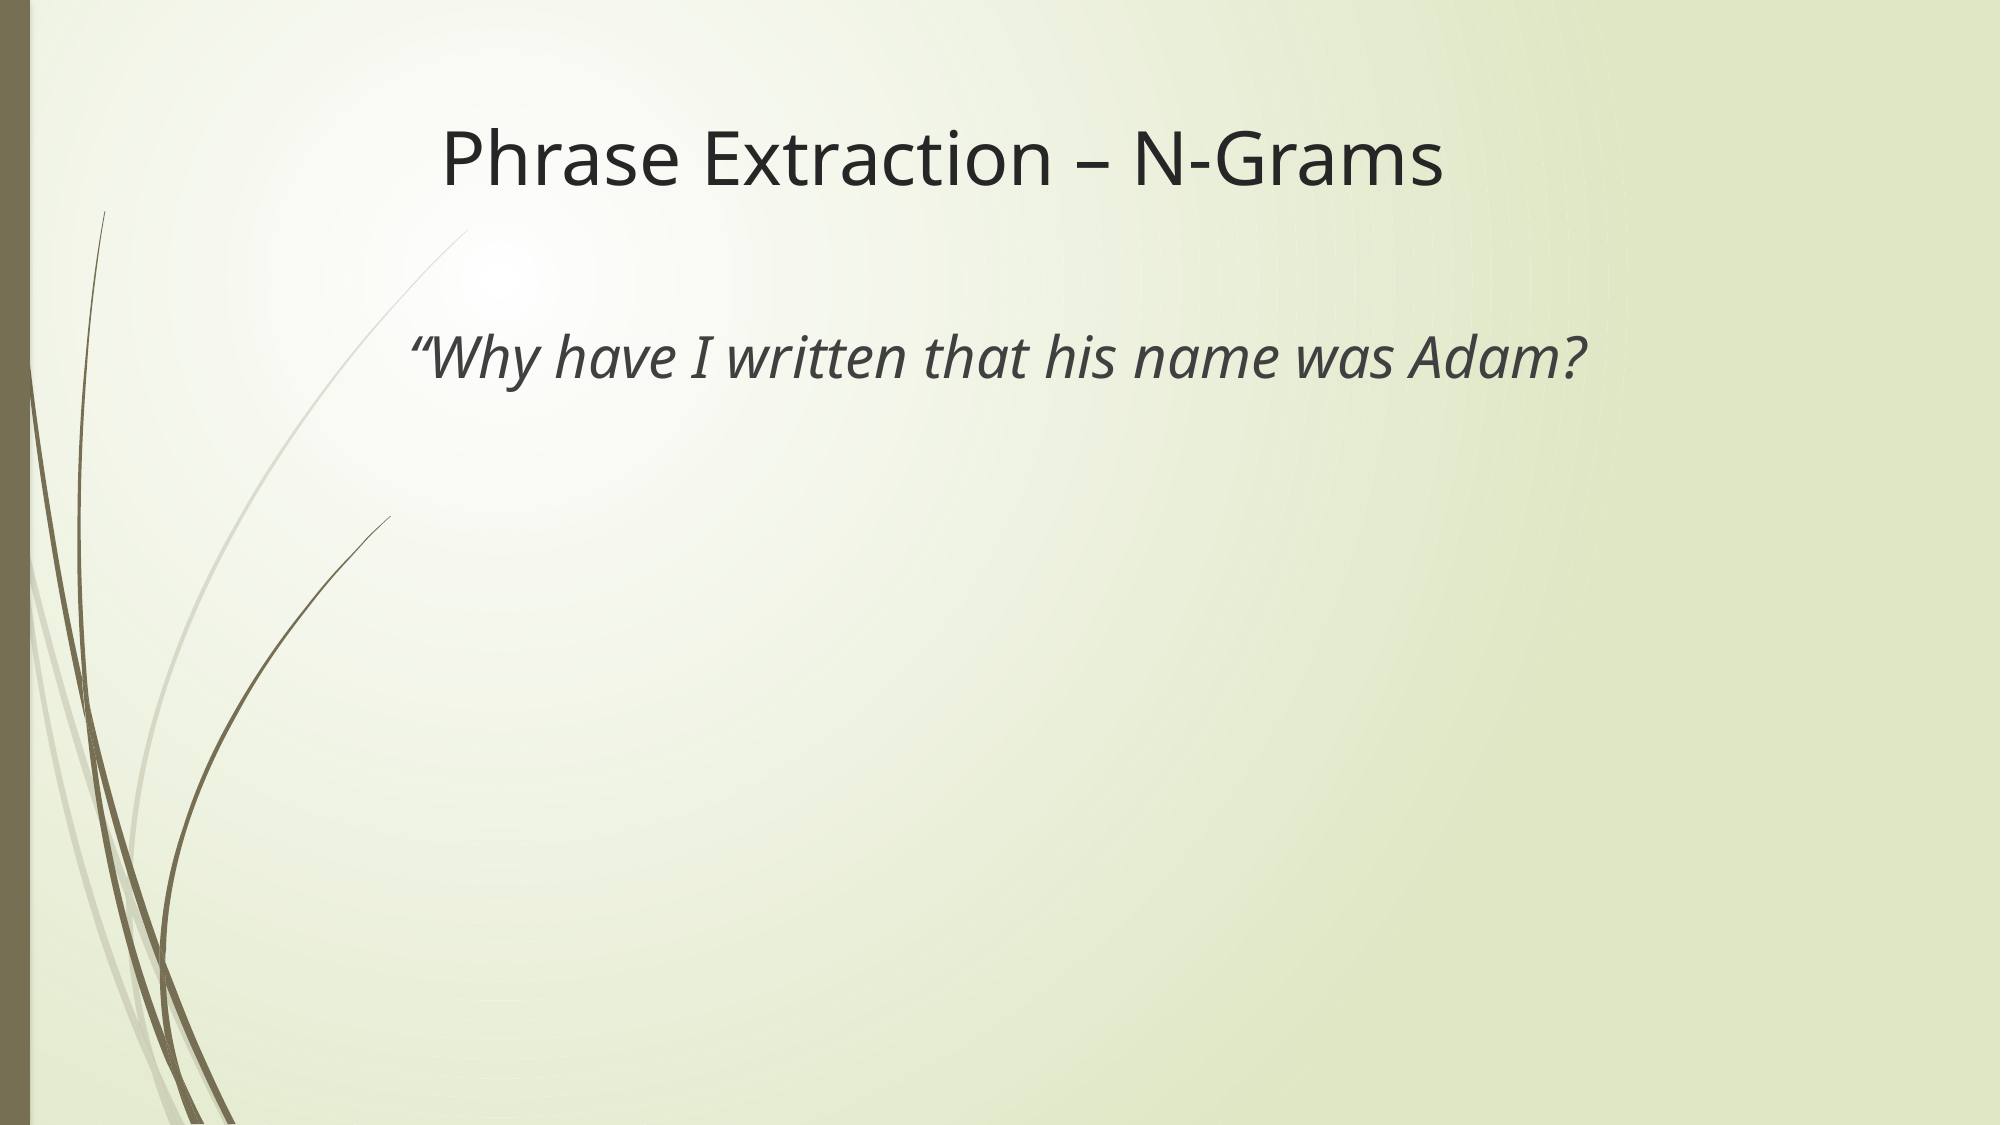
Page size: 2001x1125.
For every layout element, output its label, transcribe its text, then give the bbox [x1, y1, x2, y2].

title Phrase Extraction – N-Grams [425, 102, 1888, 312]
list “Why have I written that his name was Adam? [393, 312, 1888, 503]
